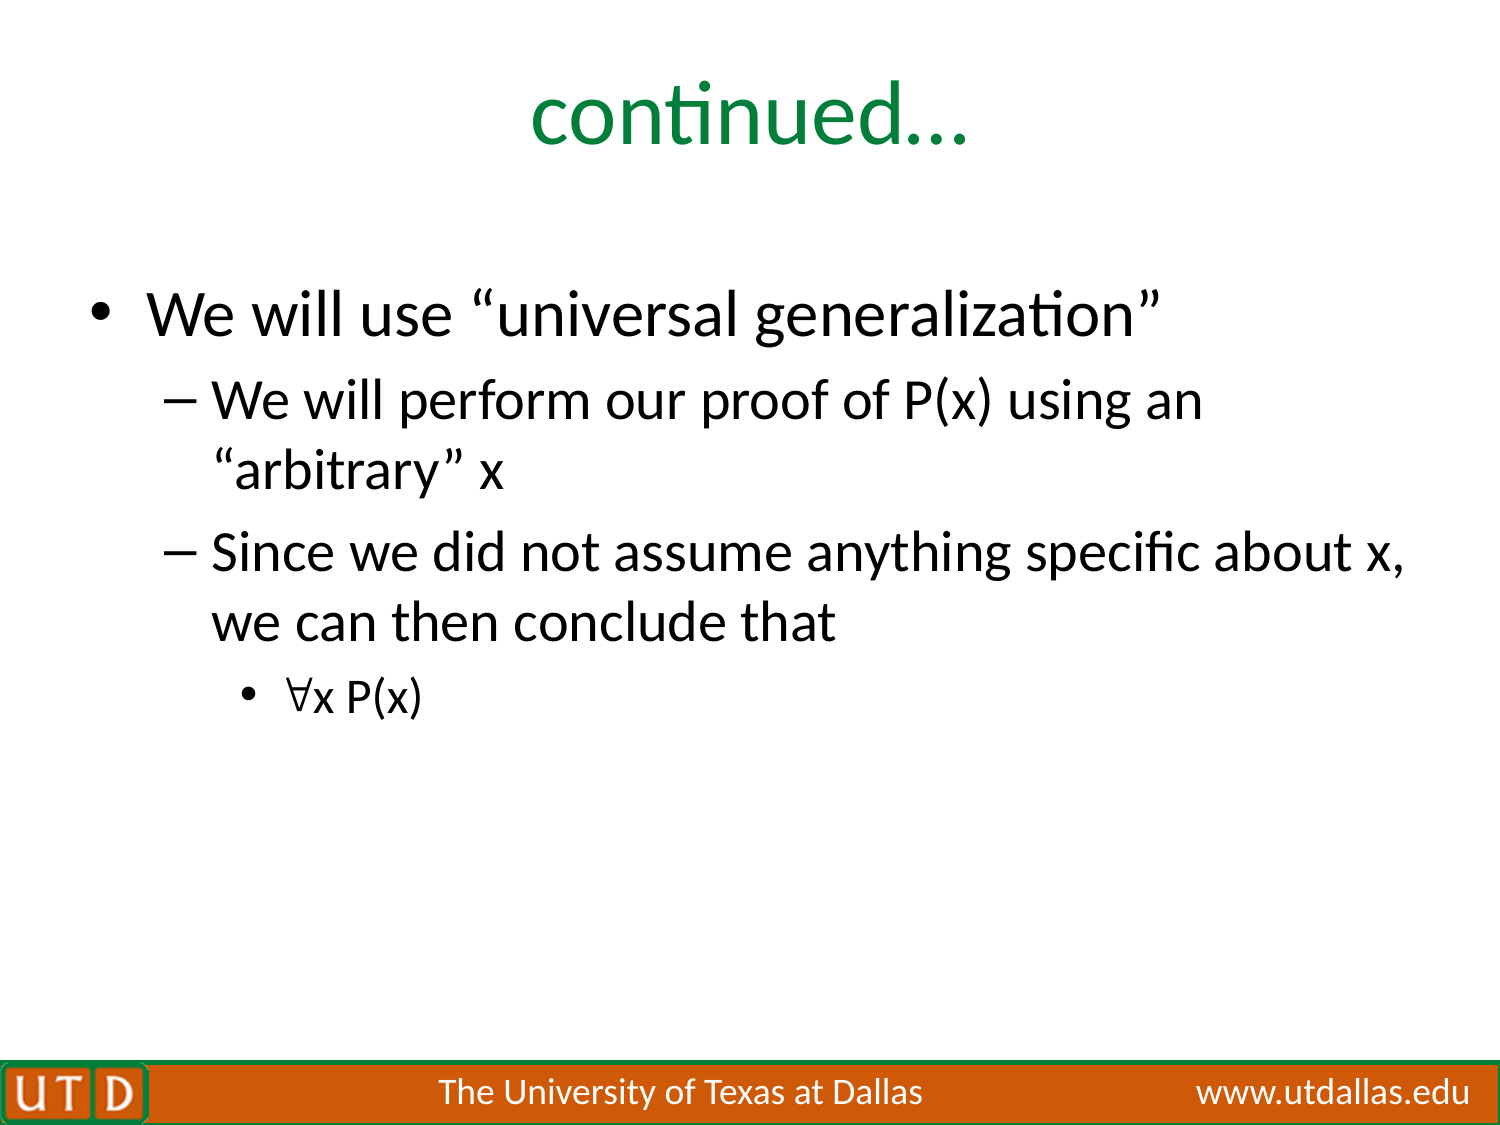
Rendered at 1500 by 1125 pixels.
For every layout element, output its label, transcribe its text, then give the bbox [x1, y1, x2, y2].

list We will use “universal generalization” We will perform our proof of P(x) using an “arbitrary” x Since we did not assume anything specific about x, we can then conclude that x P(x) [75, 262, 1425, 1005]
picture [0, 1062, 149, 1125]
title continued… [75, 45, 1425, 233]
